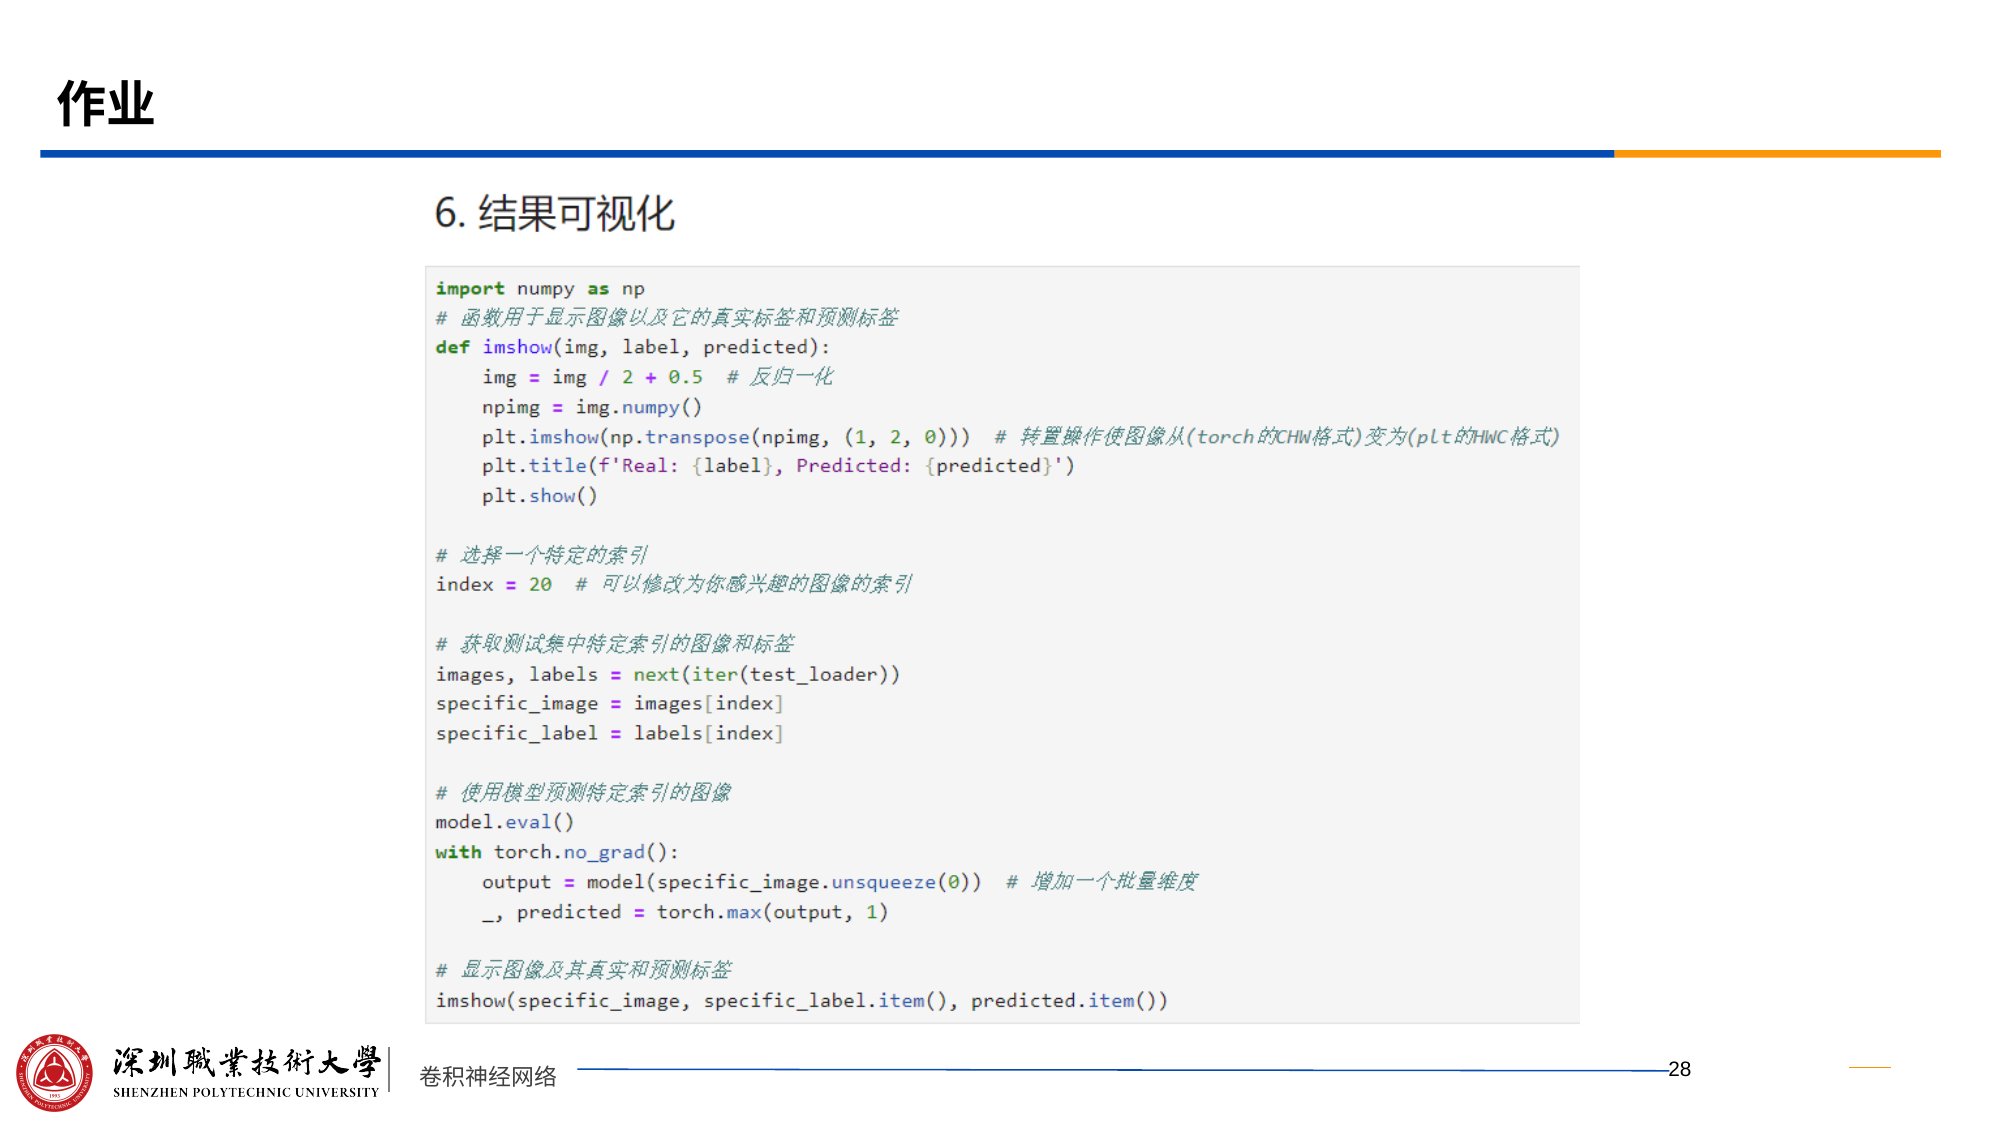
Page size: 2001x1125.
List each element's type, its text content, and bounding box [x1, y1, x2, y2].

title 作业 [41, 58, 1842, 146]
picture [15, 1033, 381, 1113]
picture [419, 172, 1581, 1029]
